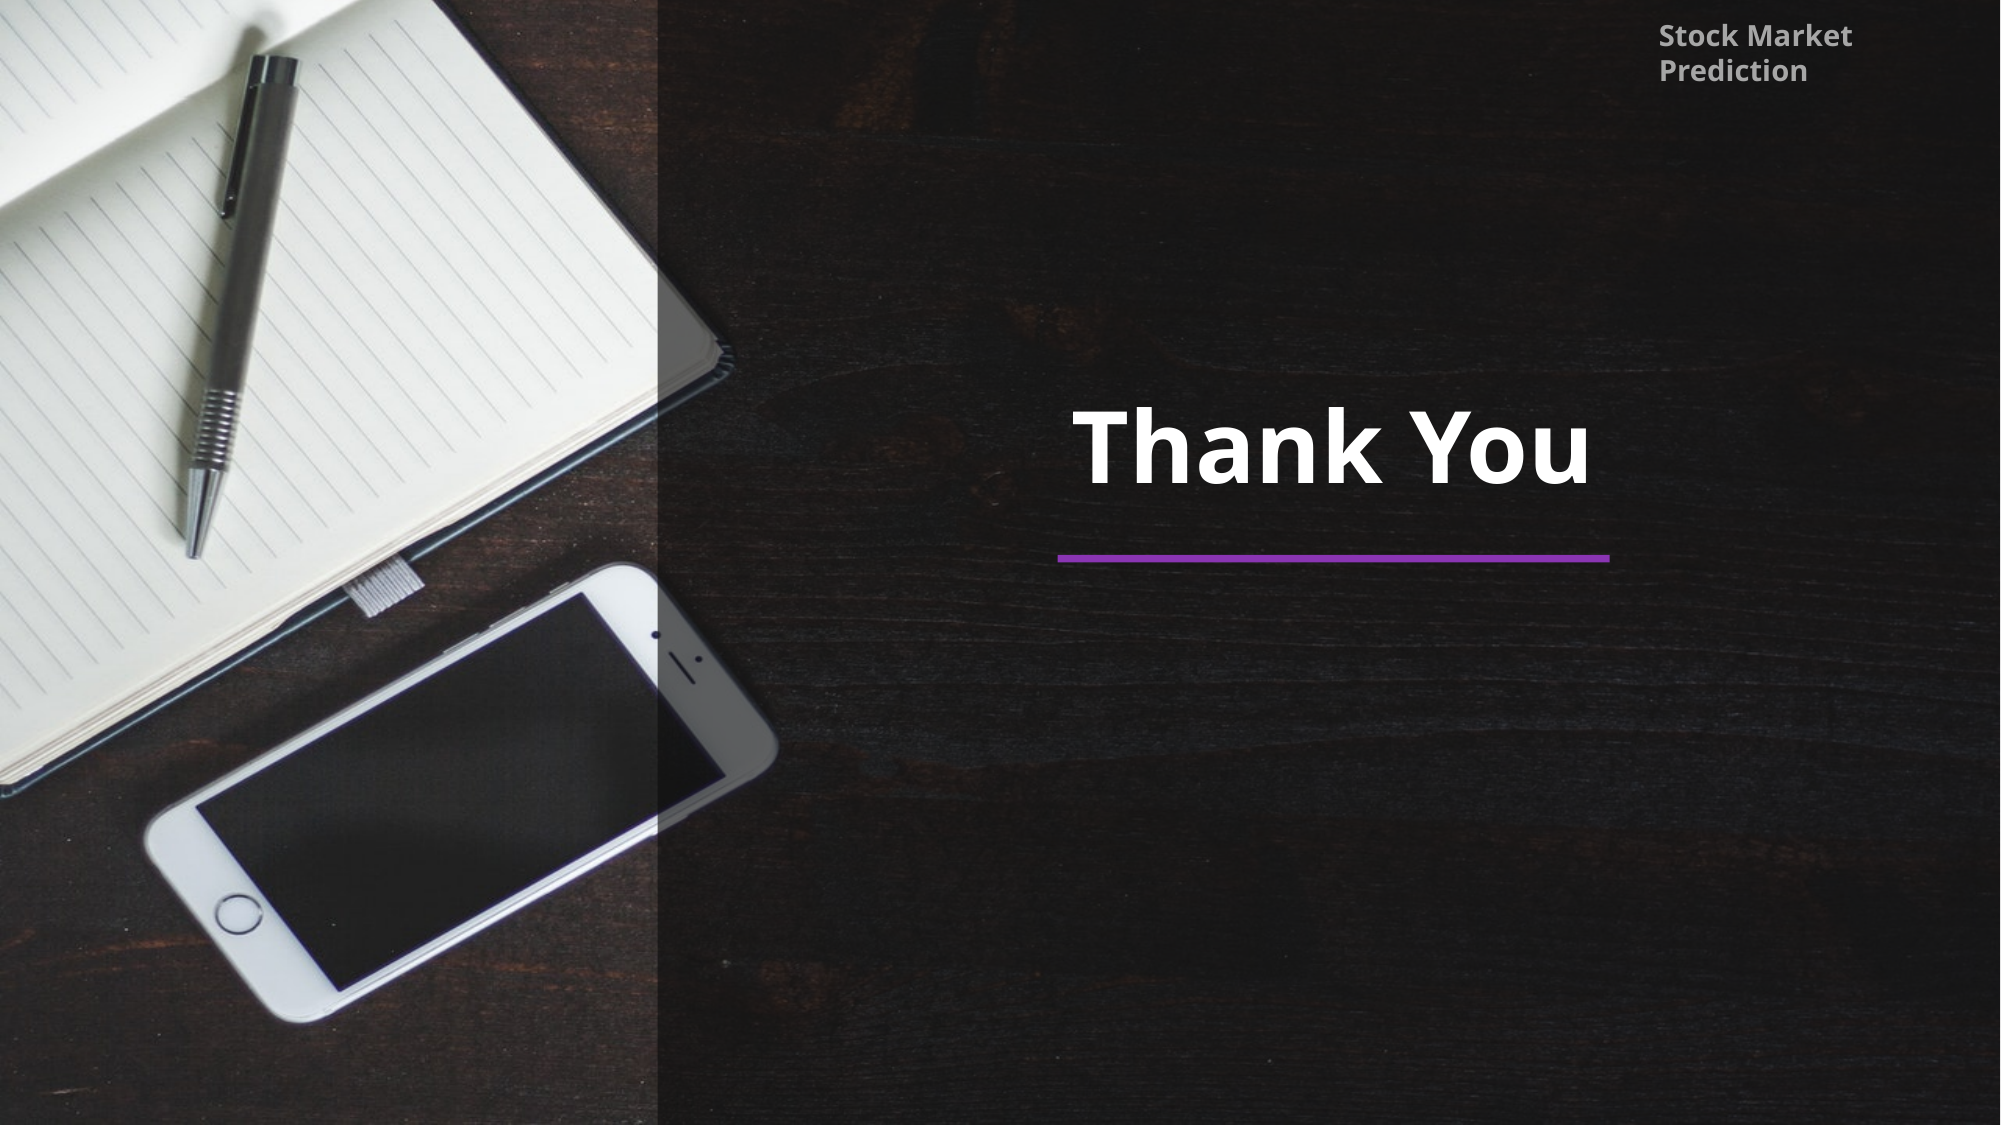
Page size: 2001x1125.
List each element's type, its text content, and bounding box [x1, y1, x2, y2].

text_box [1056, 553, 1611, 564]
text_box Thank You [662, 376, 2000, 512]
text_box [656, 0, 2000, 1125]
text_box Stock Market Prediction [1644, 10, 2000, 95]
picture [0, 0, 656, 1125]
